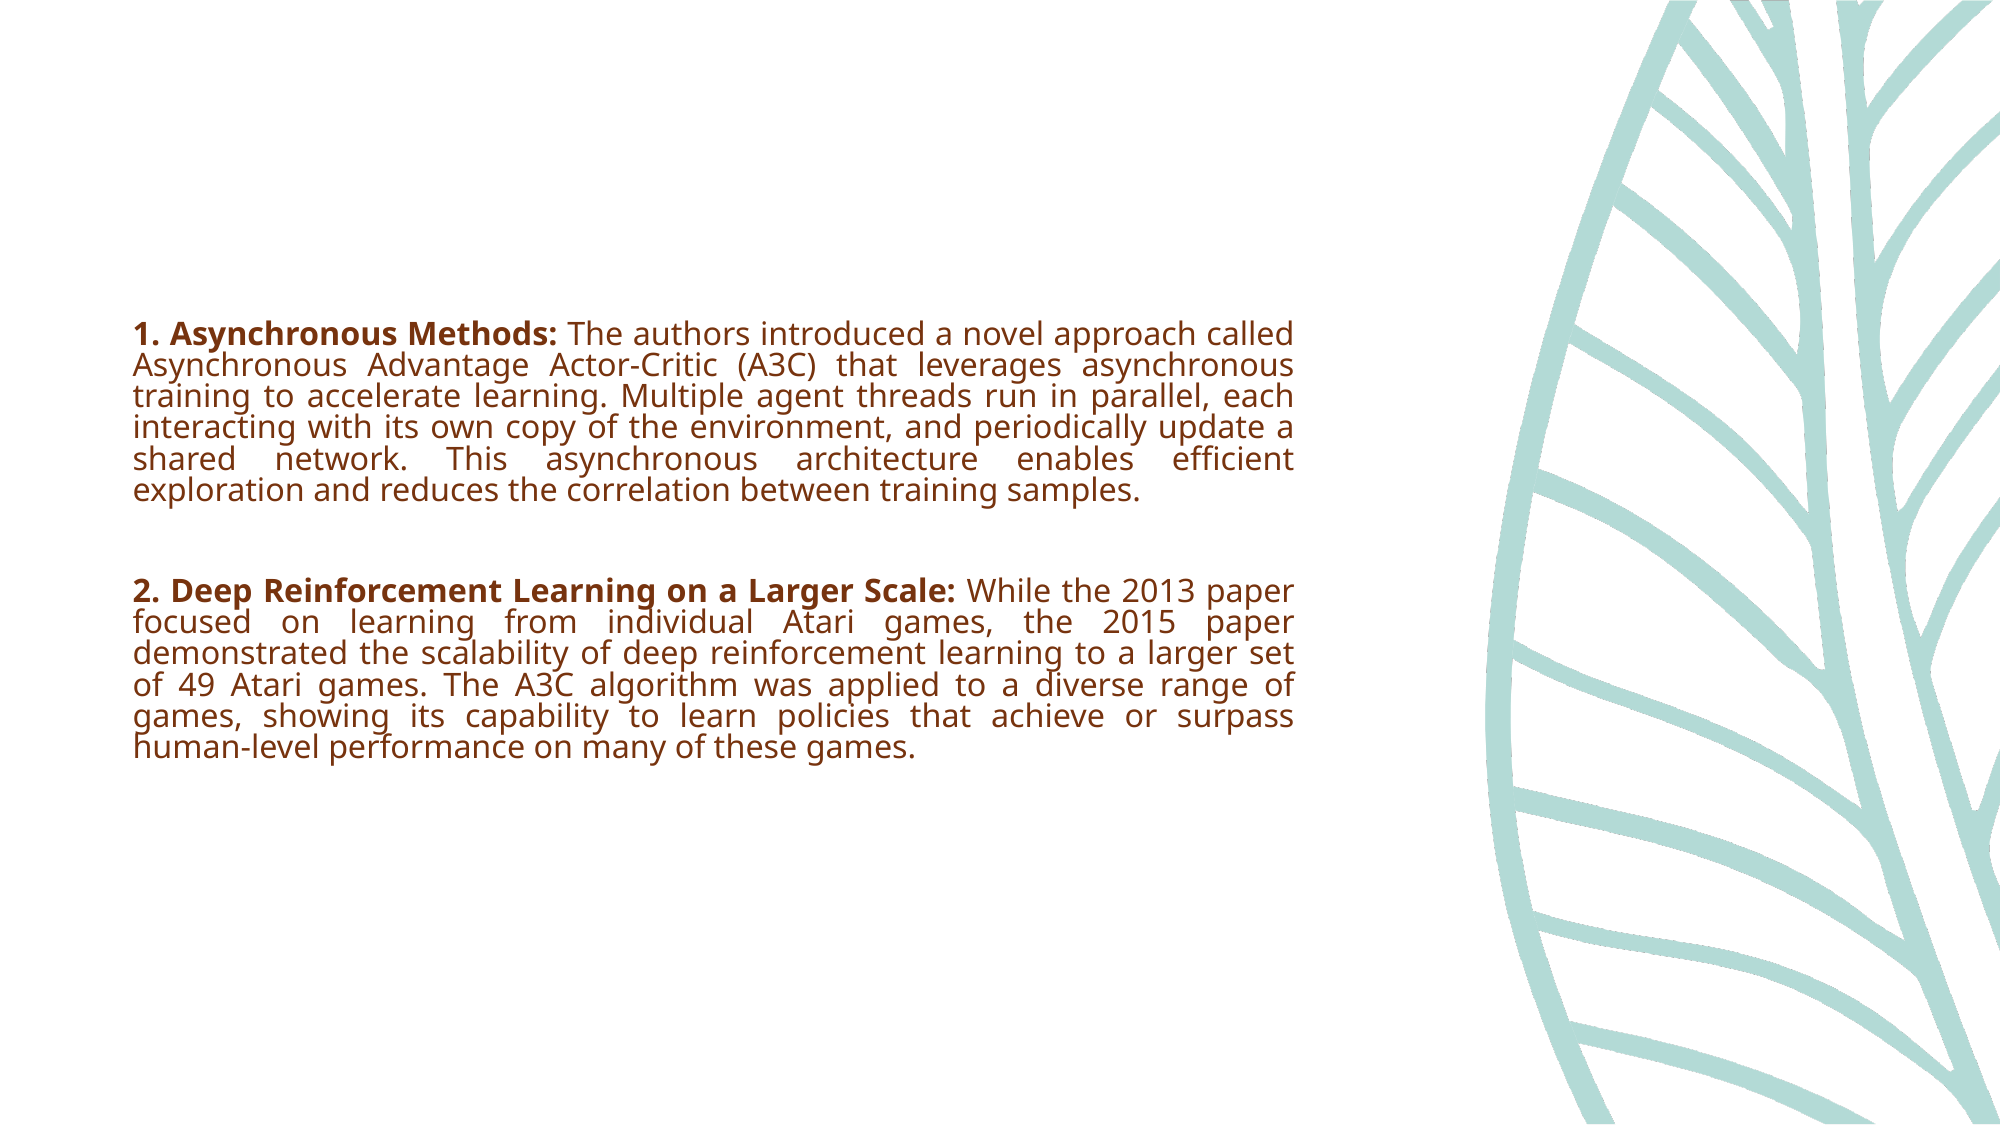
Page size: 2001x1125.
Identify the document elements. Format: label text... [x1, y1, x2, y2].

picture [1485, 0, 2000, 1125]
list Asynchronous Methods: The authors introduced a novel approach called Asynchronous Advantage Actor-Critic (A3C) that leverages asynchronous training to accelerate learning. Multiple agent threads run in parallel, each interacting with its own copy of the environment, and periodically update a shared network. This asynchronous architecture enables efficient exploration and reduces the correlation between training samples. 2. Deep Reinforcement Learning on a Larger Scale: While the 2013 paper focused on learning from individual Atari games, the 2015 paper demonstrated the scalability of deep reinforcement learning to a larger set of 49 Atari games. The A3C algorithm was applied to a diverse range of games, showing its capability to learn policies that achieve or surpass human-level performance on many of these games. [124, 311, 1304, 851]
